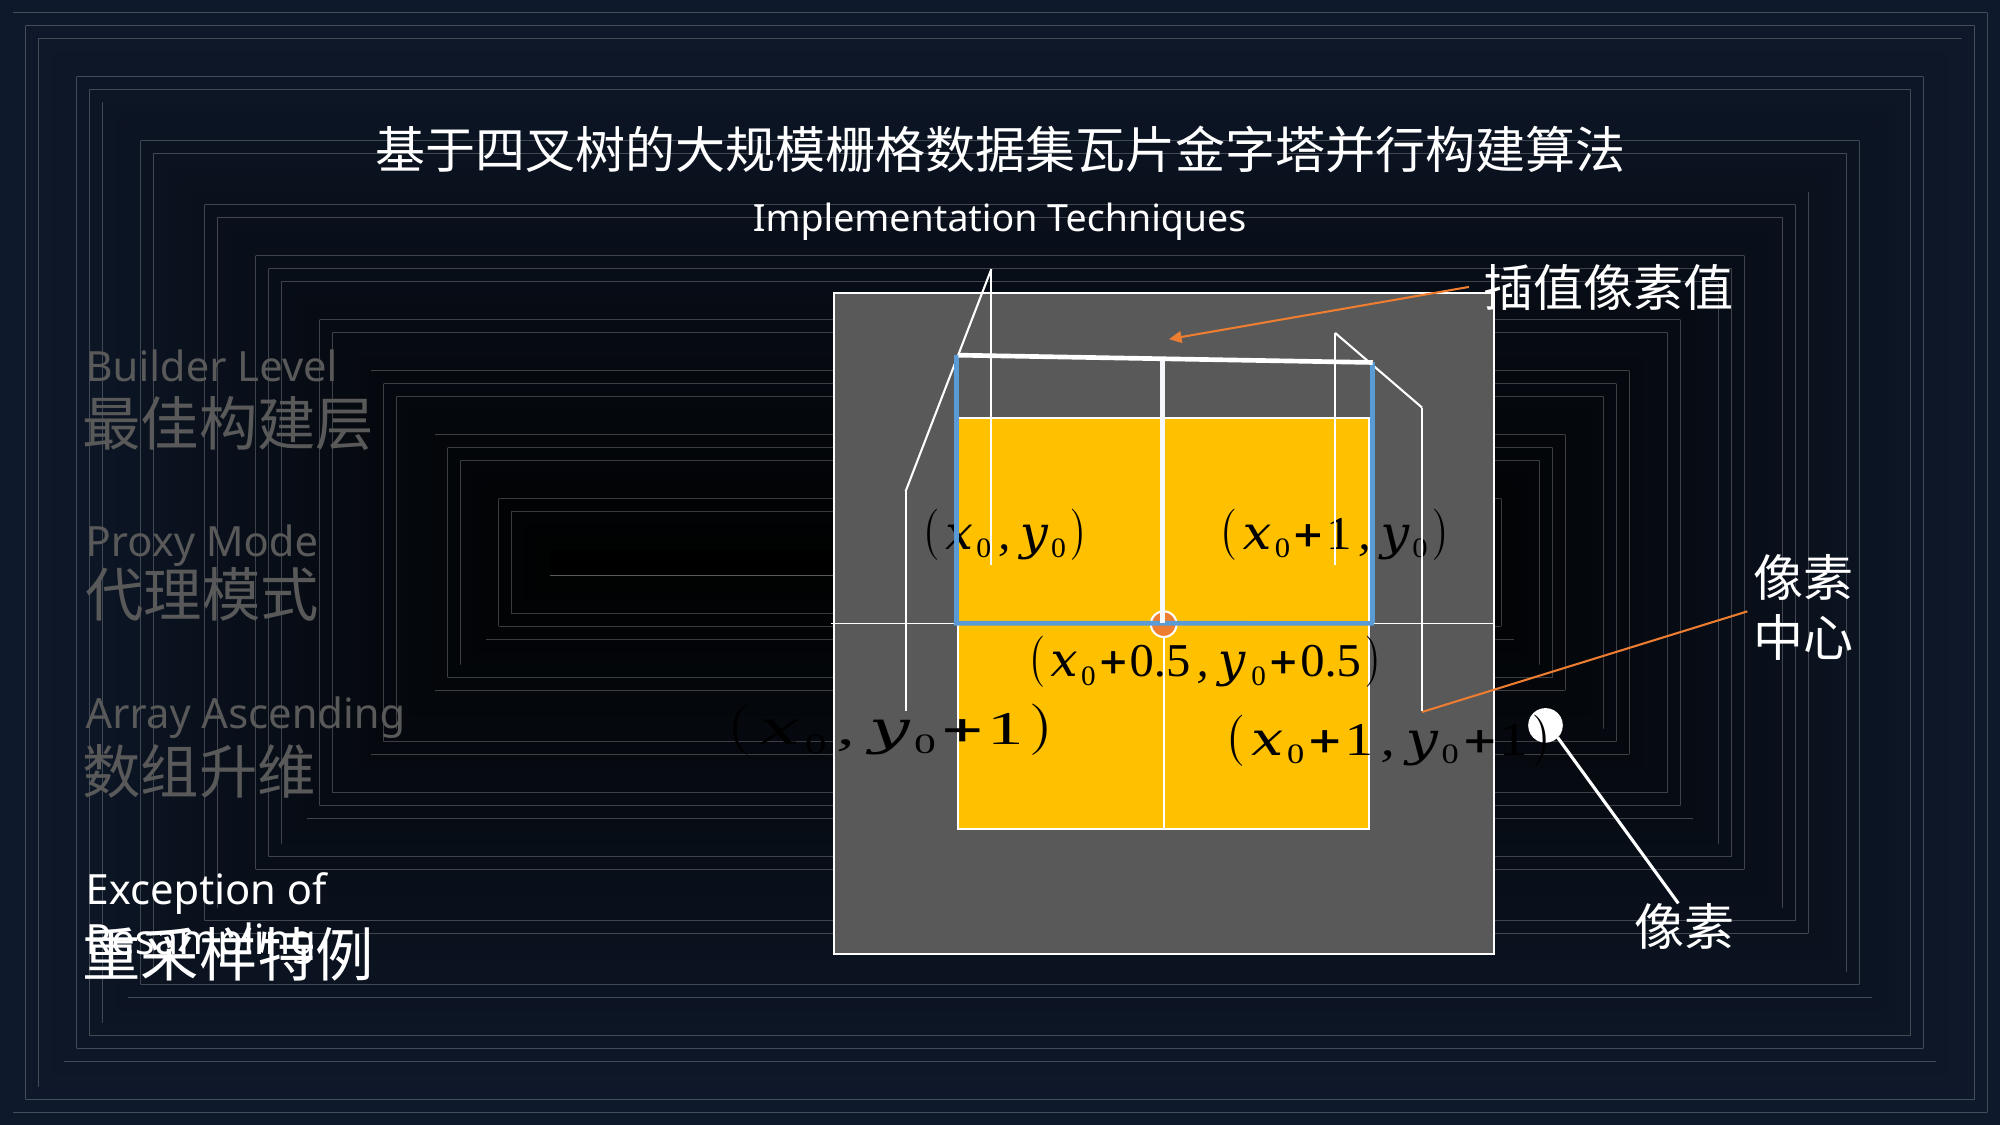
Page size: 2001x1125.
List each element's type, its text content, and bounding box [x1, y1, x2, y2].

text_box [1165, 363, 1334, 417]
text_box Implementation Techniques [738, 186, 1262, 247]
text_box 像素 [1620, 888, 1774, 964]
text_box 插值像素值 [1468, 249, 1774, 325]
text_box [833, 624, 1495, 955]
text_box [958, 355, 1373, 363]
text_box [67, 332, 552, 466]
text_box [1169, 287, 1469, 340]
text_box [70, 507, 470, 637]
text_box [1527, 713, 1564, 744]
text_box [907, 492, 954, 623]
text_box 像素中心 [1738, 538, 1893, 674]
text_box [1422, 611, 1748, 713]
text_box 基于四叉树的大规模栅格数据集瓦片金字塔并行构建算法 [357, 110, 1643, 186]
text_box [958, 624, 1370, 830]
text_box [833, 292, 905, 623]
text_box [1557, 737, 1679, 904]
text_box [1335, 340, 1423, 408]
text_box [905, 268, 991, 492]
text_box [1163, 418, 1370, 623]
text_box [1375, 408, 1421, 623]
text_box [67, 855, 571, 997]
text_box [1423, 325, 1495, 611]
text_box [958, 418, 1162, 623]
text_box [992, 363, 1160, 417]
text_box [67, 679, 552, 814]
text_box [1336, 408, 1370, 417]
text_box [992, 292, 1334, 355]
